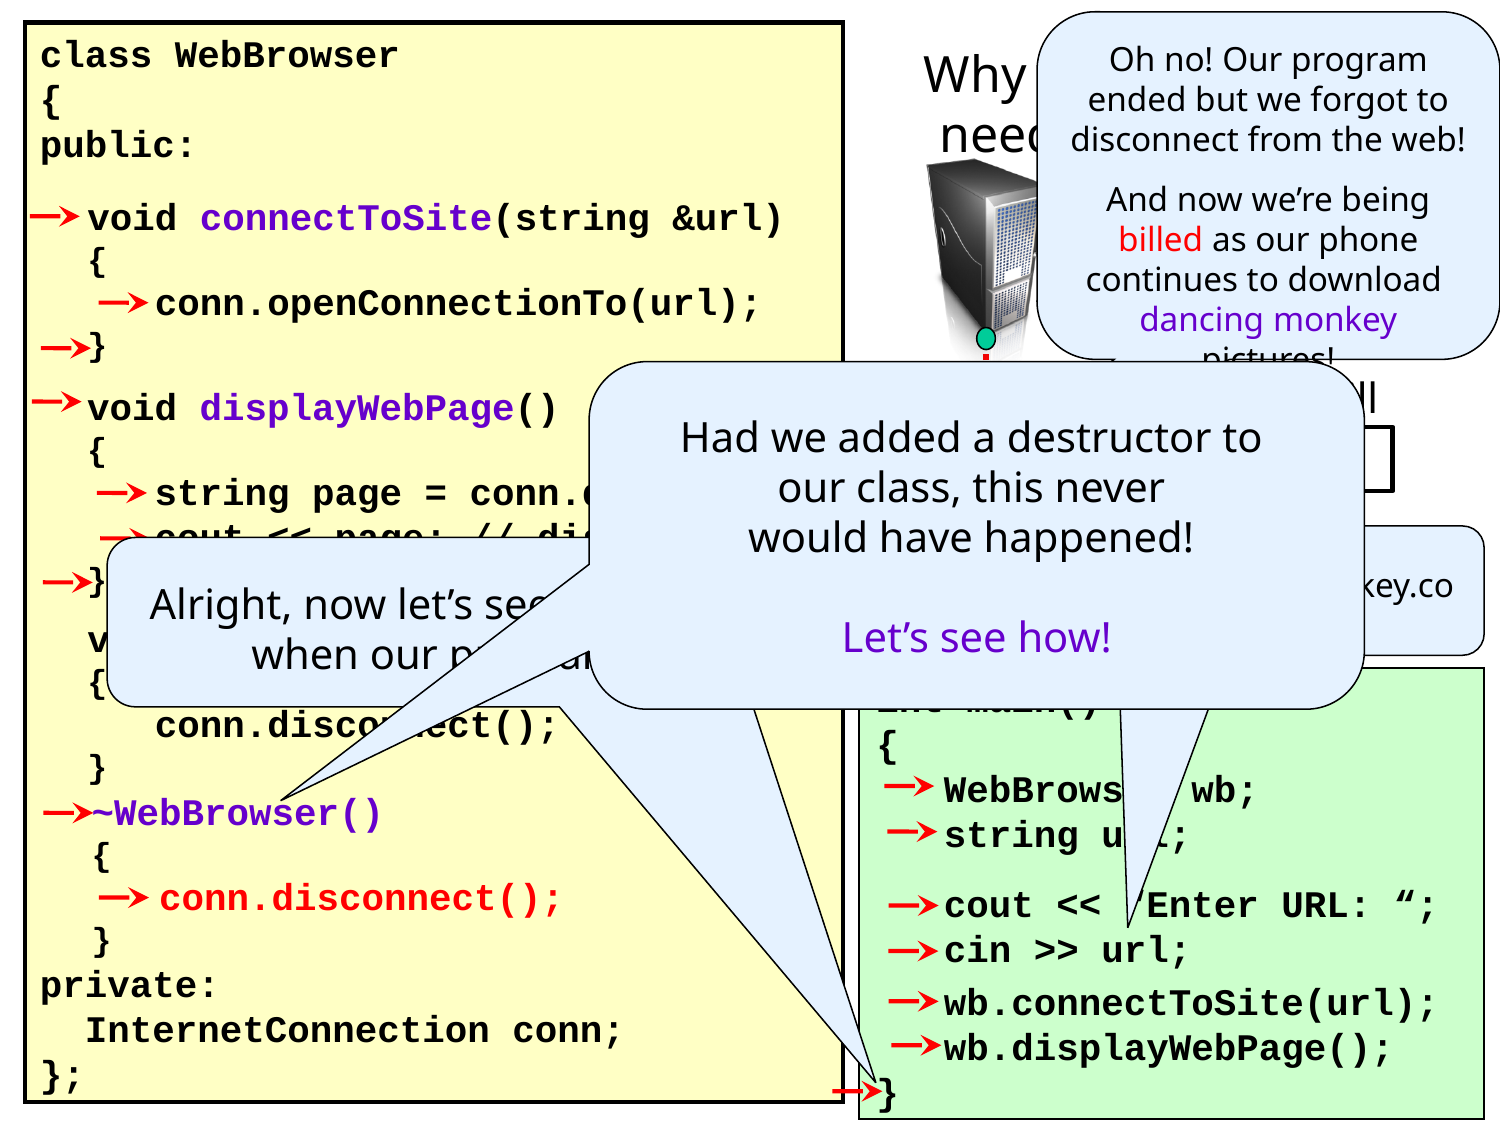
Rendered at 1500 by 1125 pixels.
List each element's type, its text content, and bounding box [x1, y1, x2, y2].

text_box [70, 337, 92, 359]
title Why would we EVER need a destructor? [873, 8, 1445, 196]
text_box Had we added a destructor to our class, this never would have happened! Let’s see how! [280, 361, 981, 801]
text_box void disconnect() { conn.disconnect(); } [72, 607, 401, 793]
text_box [858, 667, 1500, 1125]
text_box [924, 479, 1022, 666]
text_box ~WebBrowser() { conn.disconnect(); } [76, 780, 680, 965]
text_box [61, 391, 82, 412]
text_box www.dancingmonkey.com [1409, 525, 1485, 656]
text_box void displayWebPage() { string page = conn.download(); cout << page; // display } [72, 375, 608, 606]
picture [949, 541, 1004, 617]
text_box Alright, now let’s see what happens when our program ends! [477, 652, 853, 1056]
text_box void connectToSite(string &url) { conn.openConnectionTo(url); } [72, 185, 876, 371]
picture [926, 158, 1046, 394]
text_box [126, 482, 147, 504]
text_box class WebBrowser { public: private: InternetConnection conn; }; [25, 22, 844, 1102]
text_box [72, 572, 93, 593]
text_box [72, 802, 94, 824]
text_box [1184, 119, 1405, 666]
text_box [129, 528, 148, 537]
text_box [128, 887, 149, 908]
text_box [127, 292, 149, 313]
text_box Oh no! Our program ended but we forgot to disconnect from the web! And now we’re being billed as our phone continues to download dancing monkey pictures! [1037, 11, 1500, 361]
text_box void disconnect() { conn.disconnect(); } [326, 707, 620, 780]
text_box Had we added a destructor to our class, this never would have happened! Let’s see how! [990, 361, 1179, 666]
text_box [59, 205, 80, 227]
text_box Alright, now let’s see what happens when our program ends! [107, 537, 589, 707]
